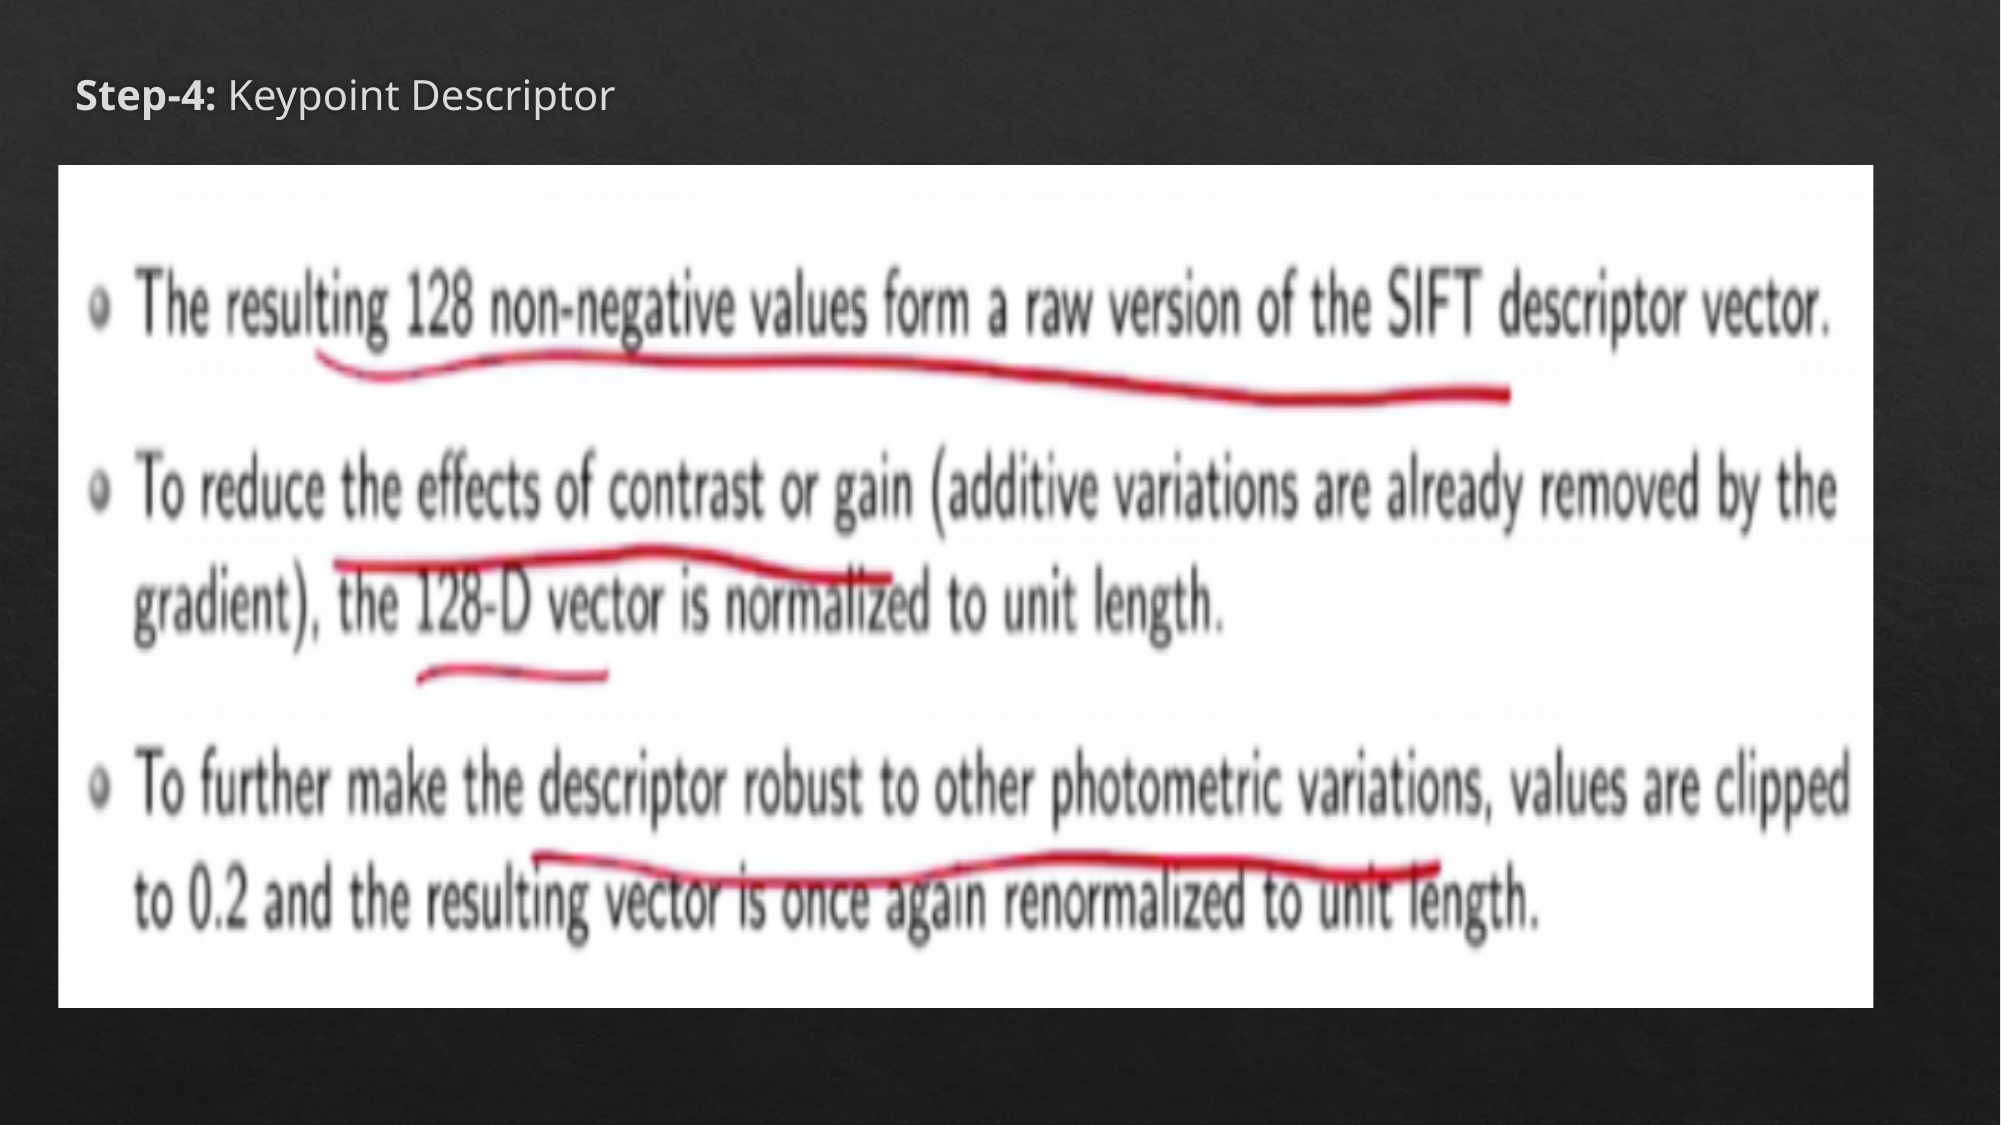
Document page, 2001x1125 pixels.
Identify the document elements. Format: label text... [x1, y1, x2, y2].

text_box Step-4: Keypoint Descriptor [54, 35, 1946, 147]
picture [58, 165, 1874, 1008]
